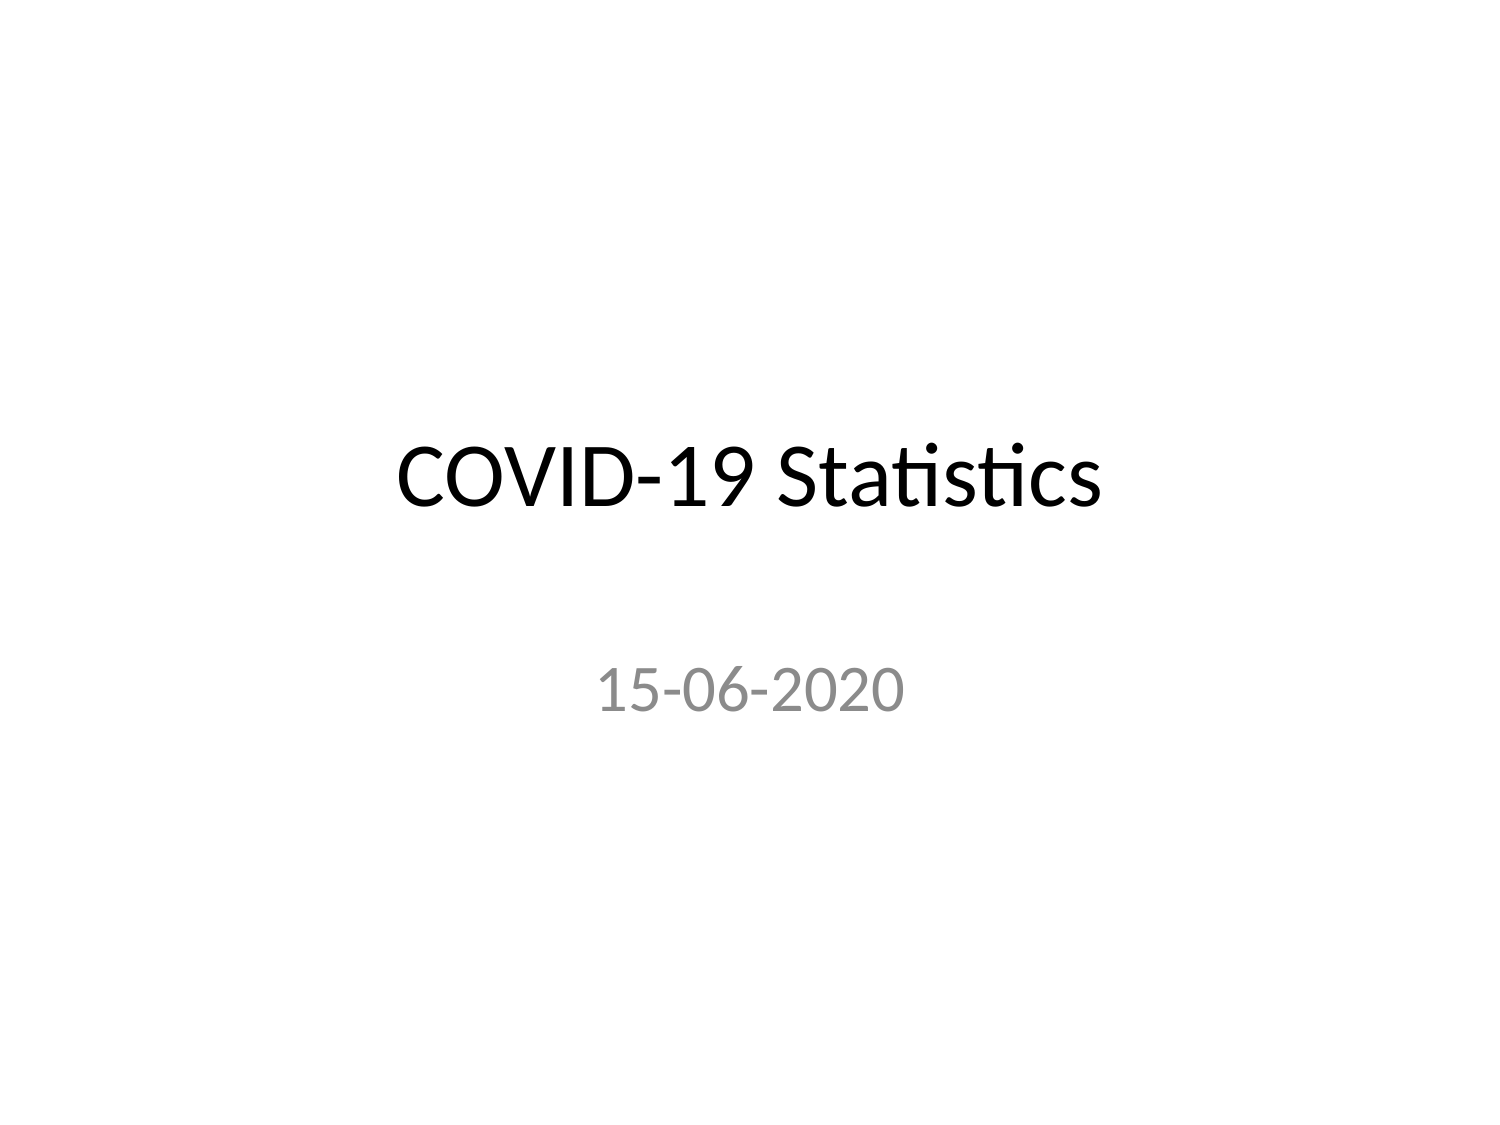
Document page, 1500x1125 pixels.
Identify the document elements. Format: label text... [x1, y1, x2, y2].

subtitle 15-06-2020 [225, 637, 1275, 925]
title COVID-19 Statistics [112, 349, 1388, 591]
